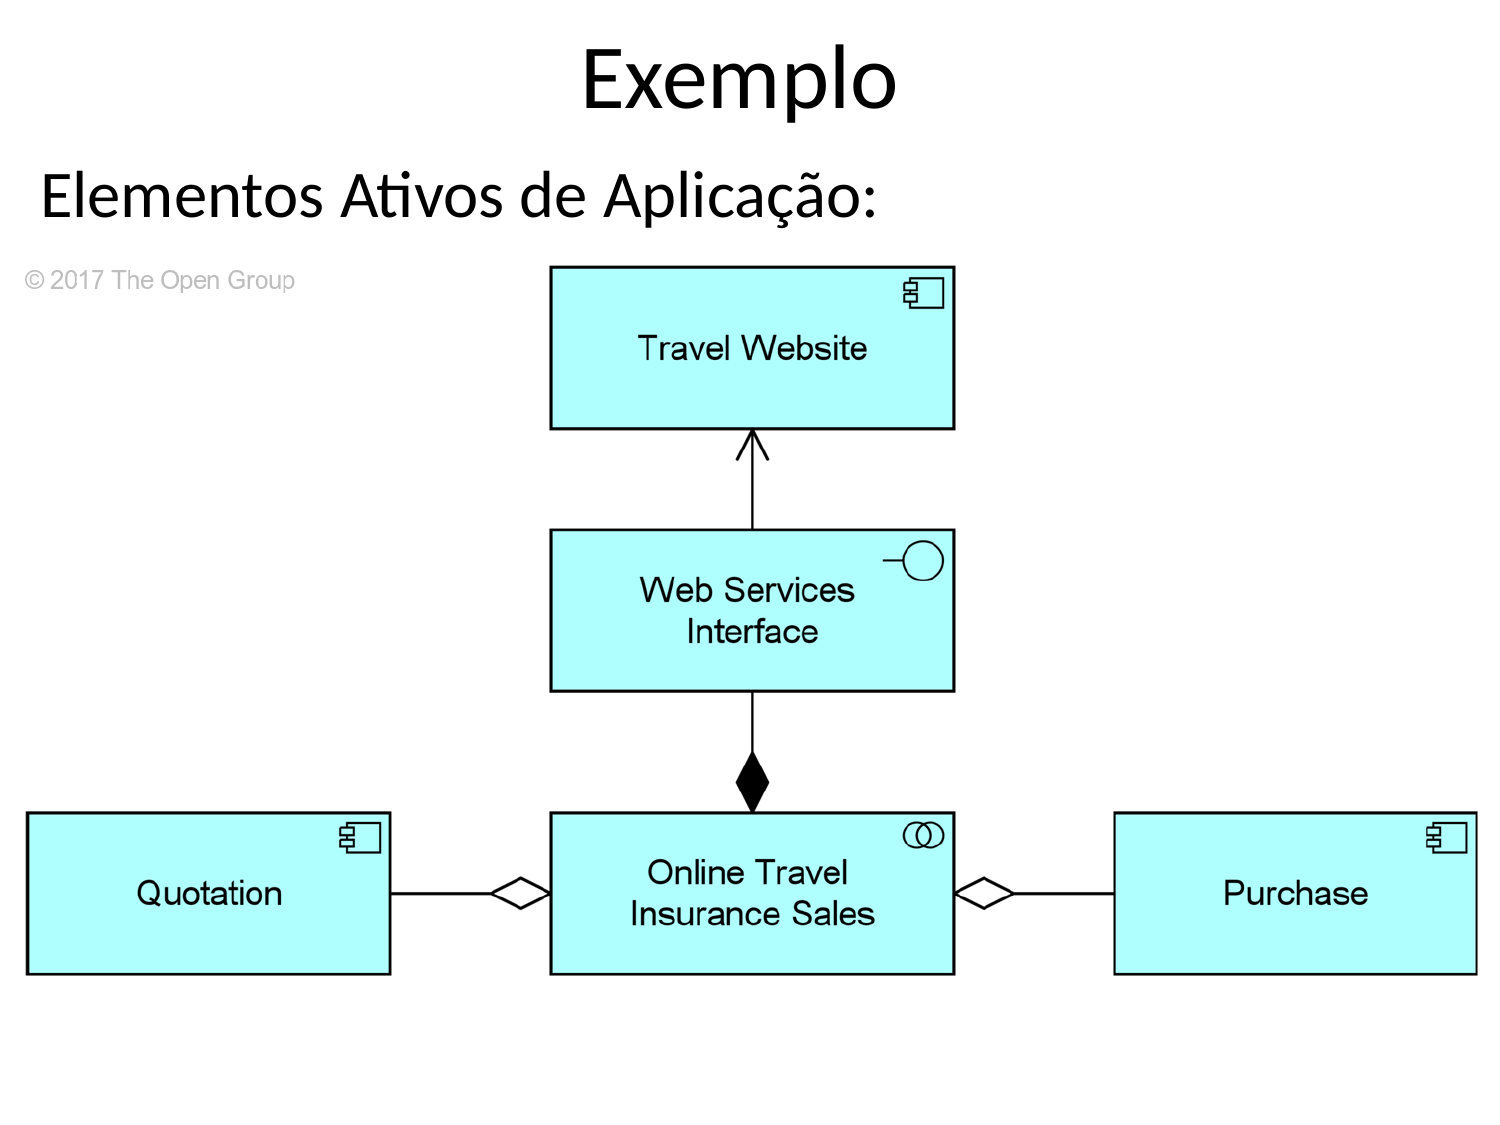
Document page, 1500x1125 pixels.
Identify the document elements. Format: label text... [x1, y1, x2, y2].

title Exemplo [75, 0, 1425, 143]
list Elementos Ativos de Aplicação: [25, 143, 1500, 321]
picture [25, 265, 1478, 977]
